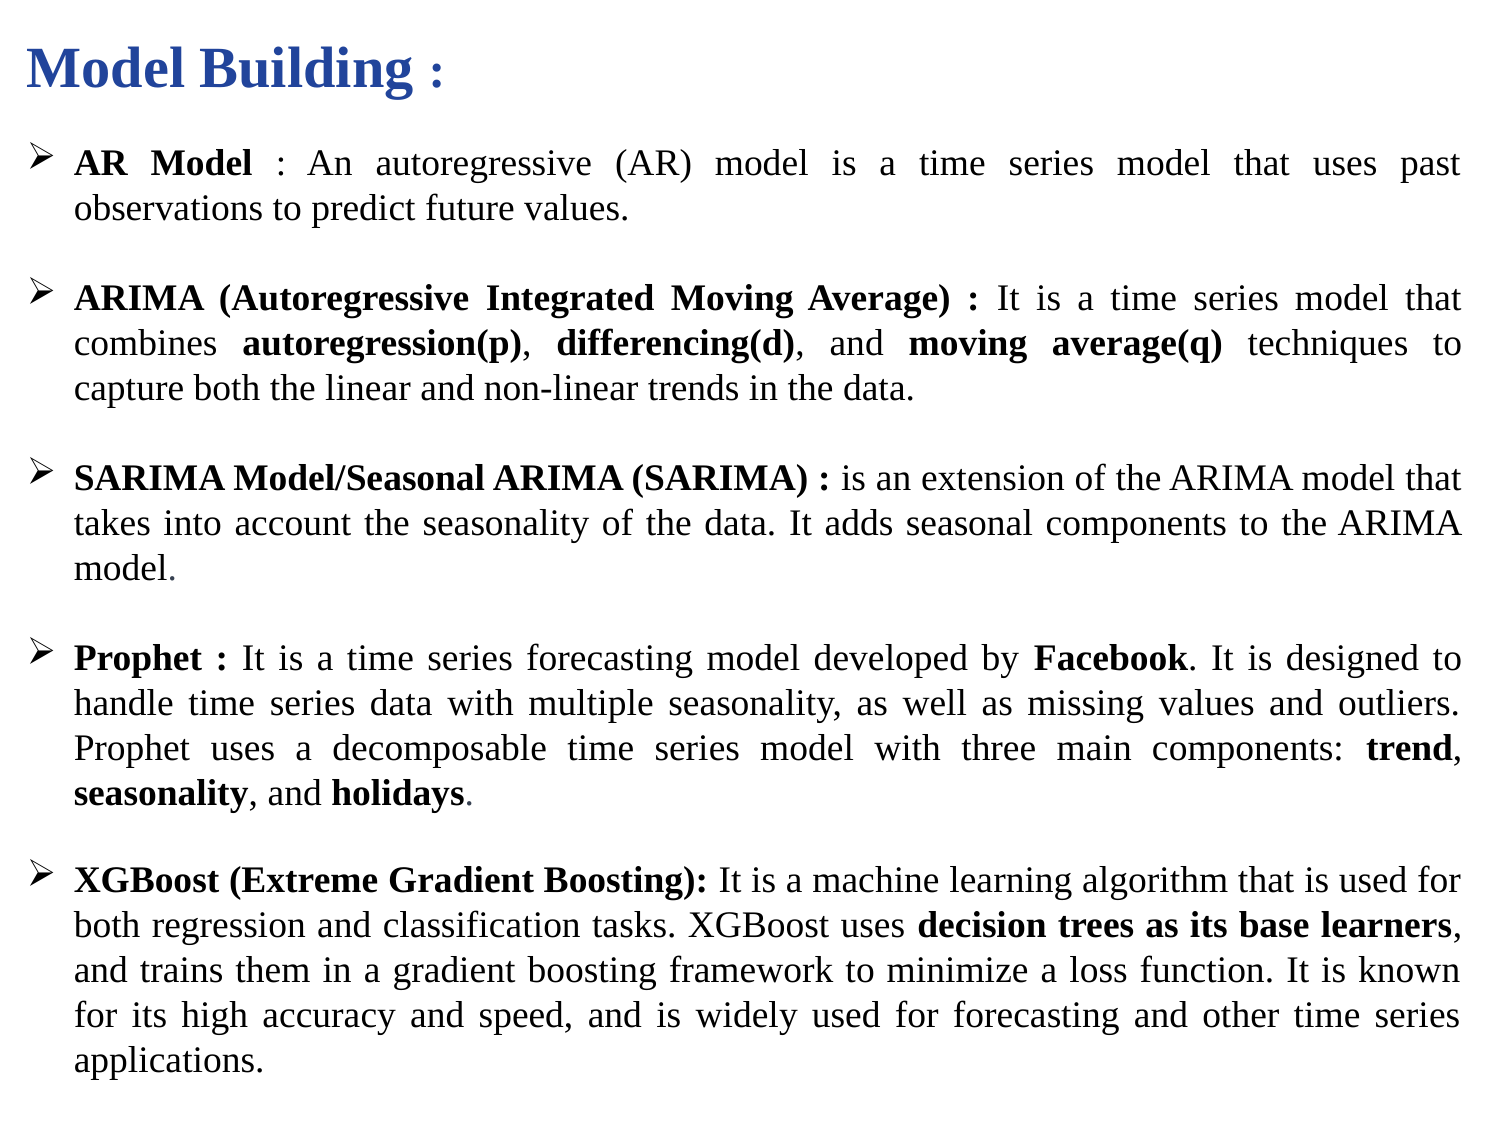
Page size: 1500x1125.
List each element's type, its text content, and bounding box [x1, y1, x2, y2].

text_box Model Building : [11, 21, 720, 107]
list AR Model : An autoregressive (AR) model is a time series model that uses past observations to predict future values. ARIMA (Autoregressive Integrated Moving Average) : It is a time series model that combines autoregression(p), differencing(d), and moving average(q) techniques to capture both the linear and non-linear trends in the data. SARIMA Model/Seasonal ARIMA (SARIMA) : is an extension of the ARIMA model that takes into account the seasonality of the data. It adds seasonal components to the ARIMA model. Prophet : It is a time series forecasting model developed by Facebook. It is designed to handle time series data with multiple seasonality, as well as missing values and outliers. Prophet uses a decomposable time series model with three main components: trend, seasonality, and holidays. XGBoost (Extreme Gradient Boosting): It is a machine learning algorithm that is used for both regression and classification tasks. XGBoost uses decision trees as its base learners, and trains them in a gradient boosting framework to minimize a loss function. It is known for its high accuracy and speed, and is widely used for forecasting and other time series applications. [11, 130, 1478, 1099]
